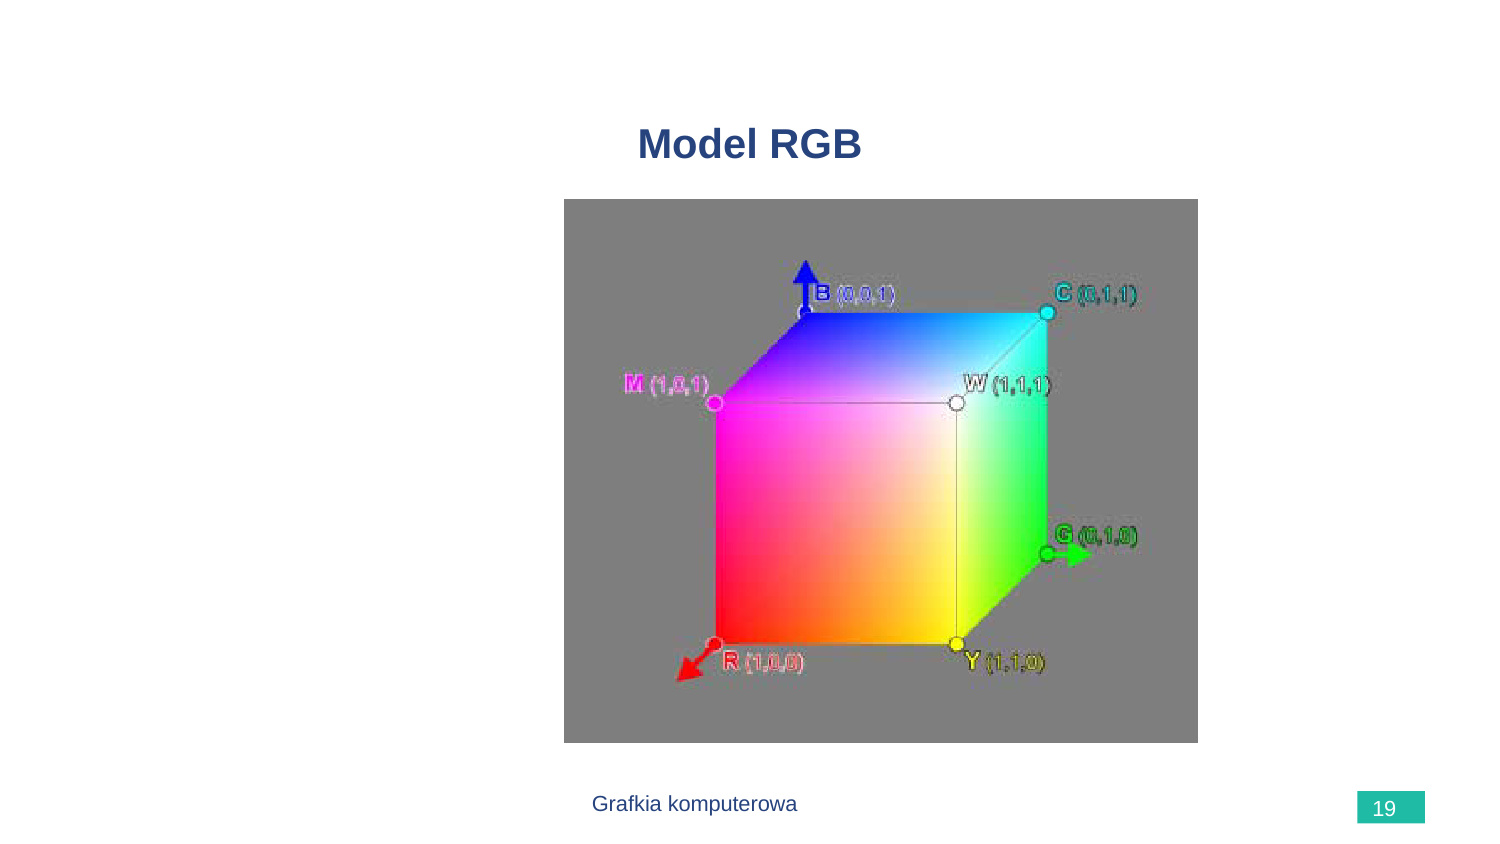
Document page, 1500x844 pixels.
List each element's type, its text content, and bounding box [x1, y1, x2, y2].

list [560, 196, 1202, 751]
footer Grafkia komputerowa [275, 782, 1115, 827]
slide_number 19 [1357, 791, 1425, 824]
title Model RGB [75, 33, 1425, 175]
